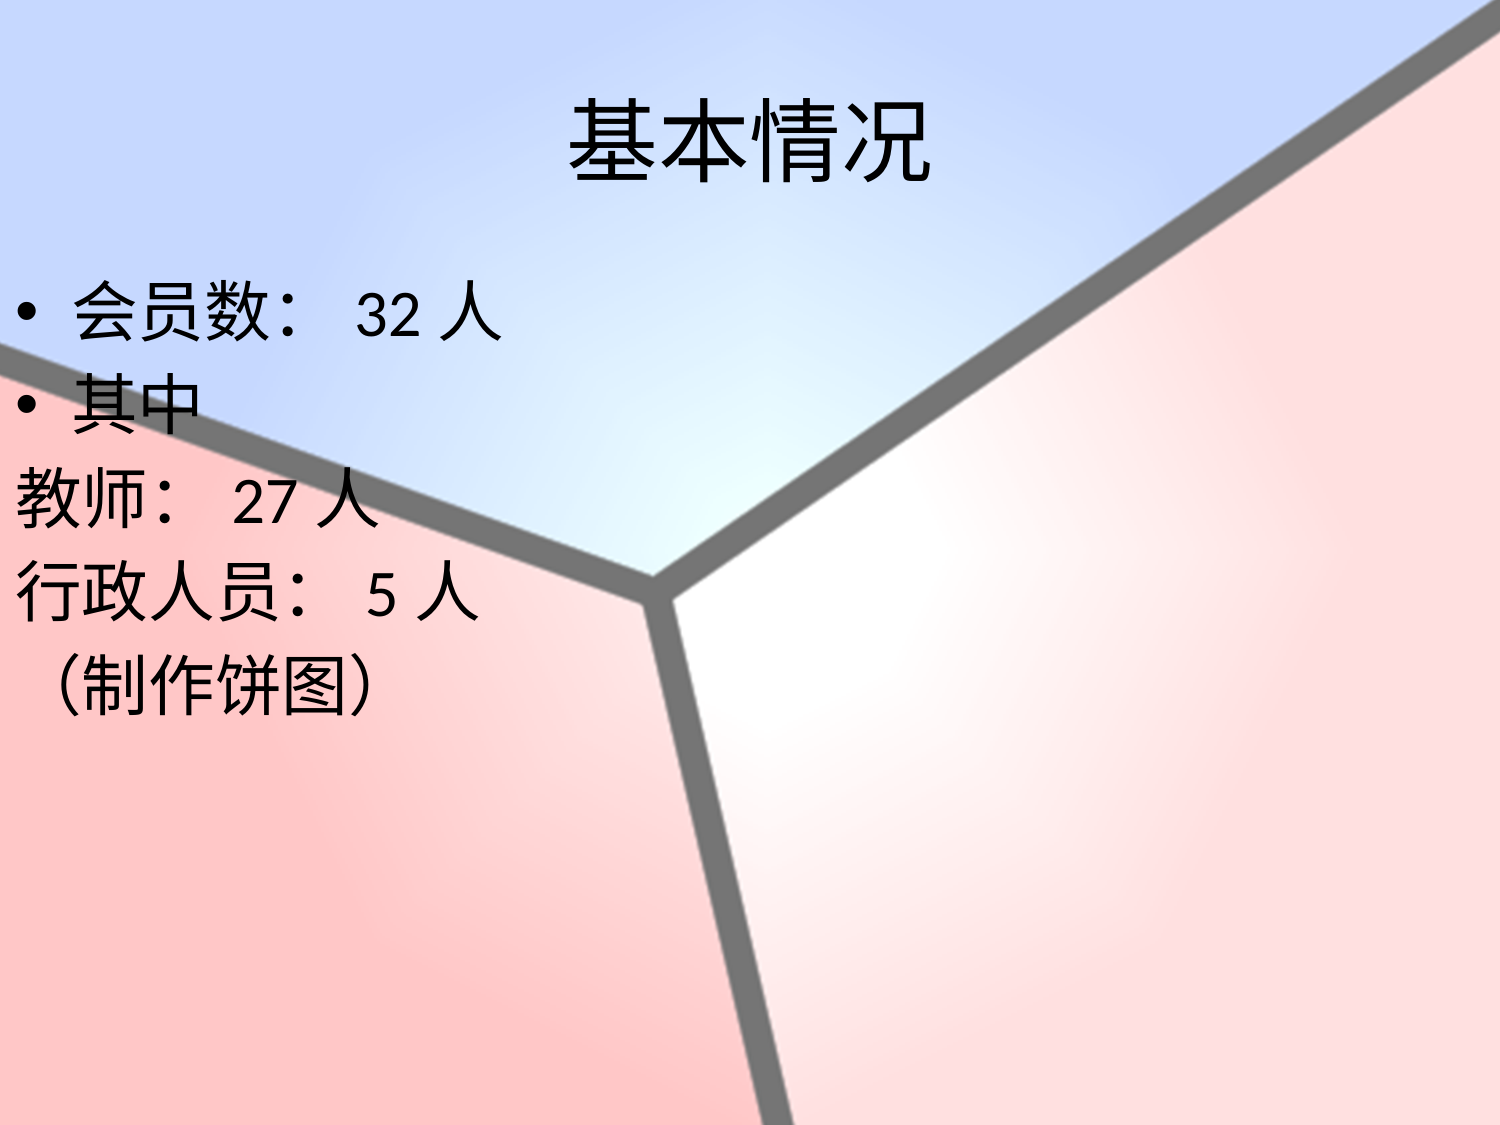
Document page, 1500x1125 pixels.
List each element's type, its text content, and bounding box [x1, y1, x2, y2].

title 基本情况 [75, 45, 1425, 233]
list 会员数：32人 其中 教师：27人 行政人员：5人 （制作饼图） [0, 262, 1350, 1005]
picture [0, 0, 1500, 1125]
